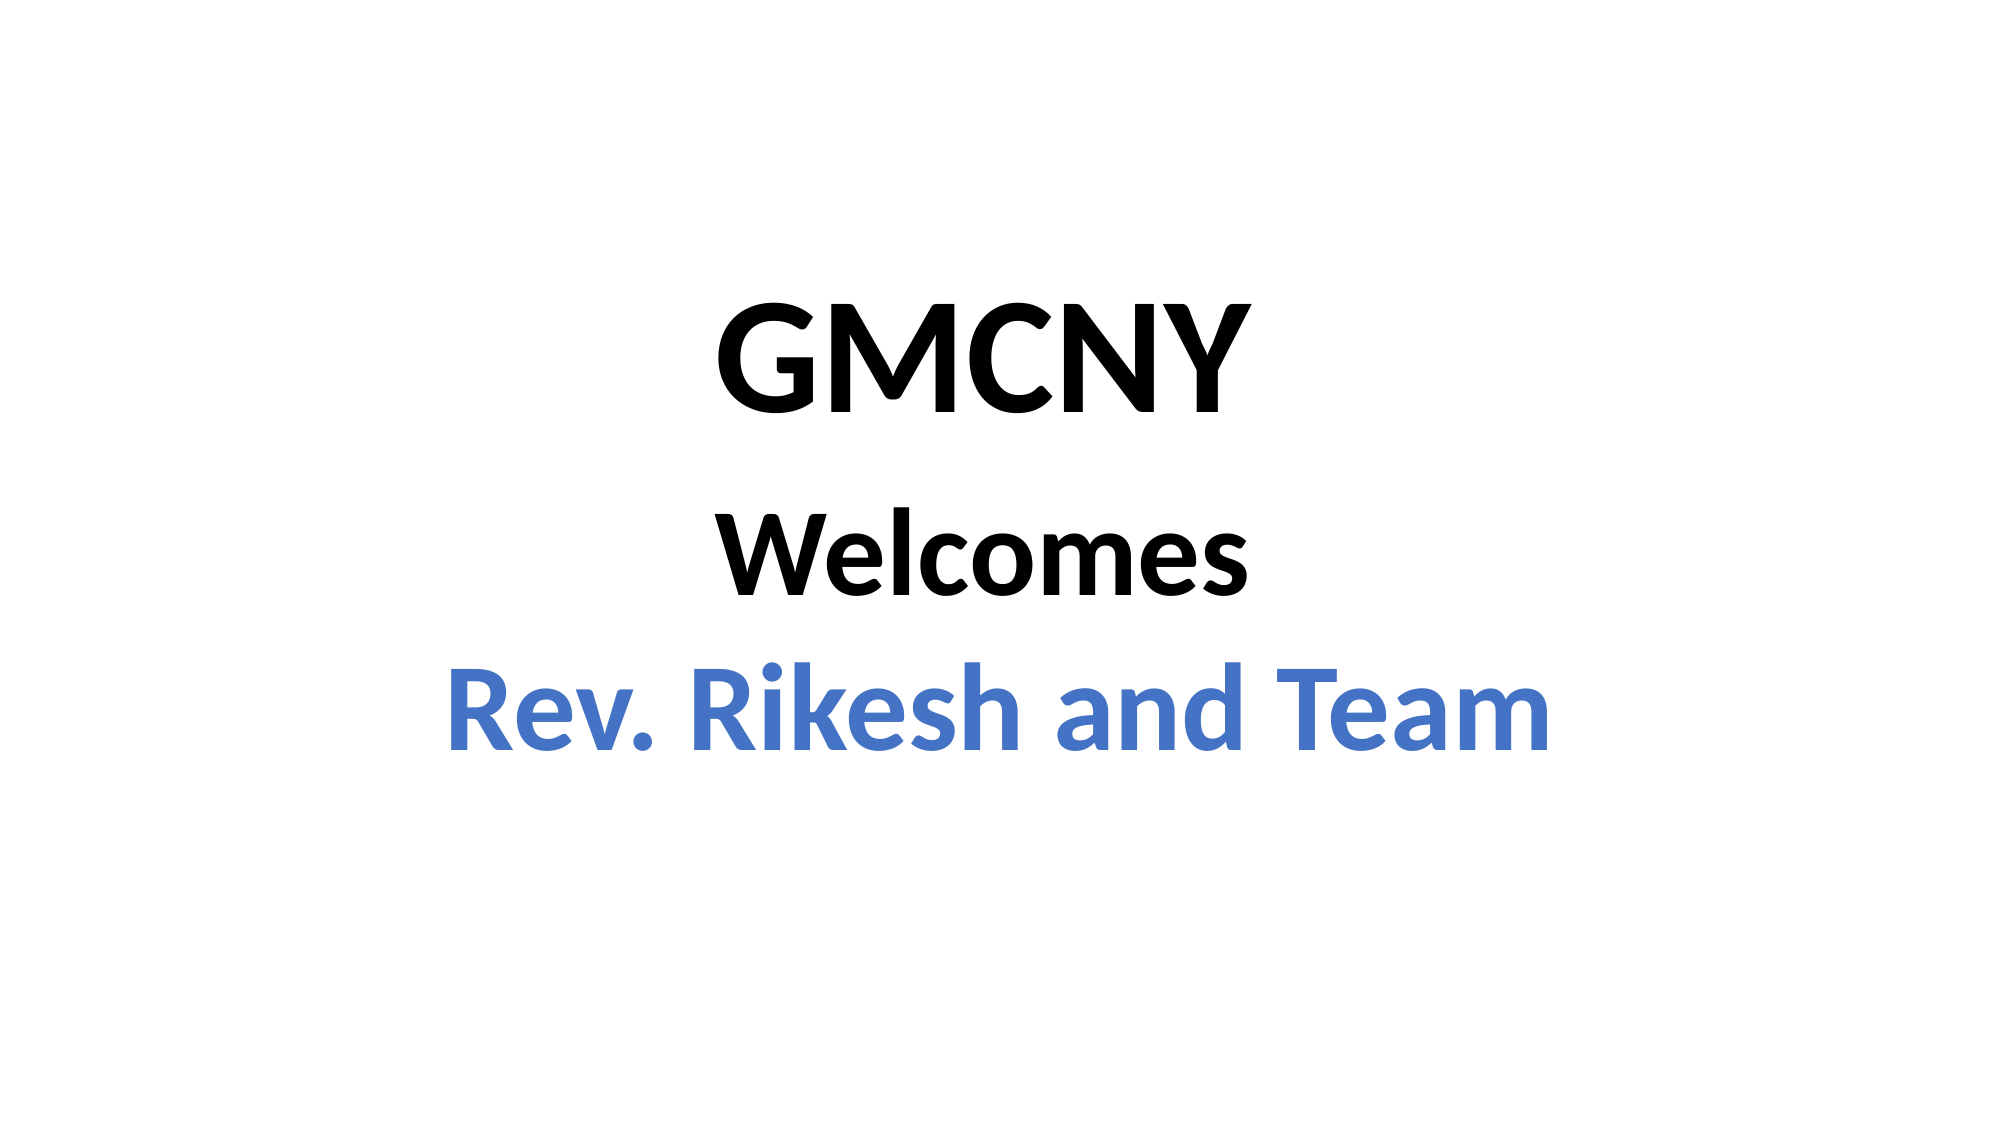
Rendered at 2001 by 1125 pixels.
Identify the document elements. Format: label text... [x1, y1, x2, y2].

text_box GMCNY Welcomes Rev. Rikesh and Team [366, 238, 1634, 784]
